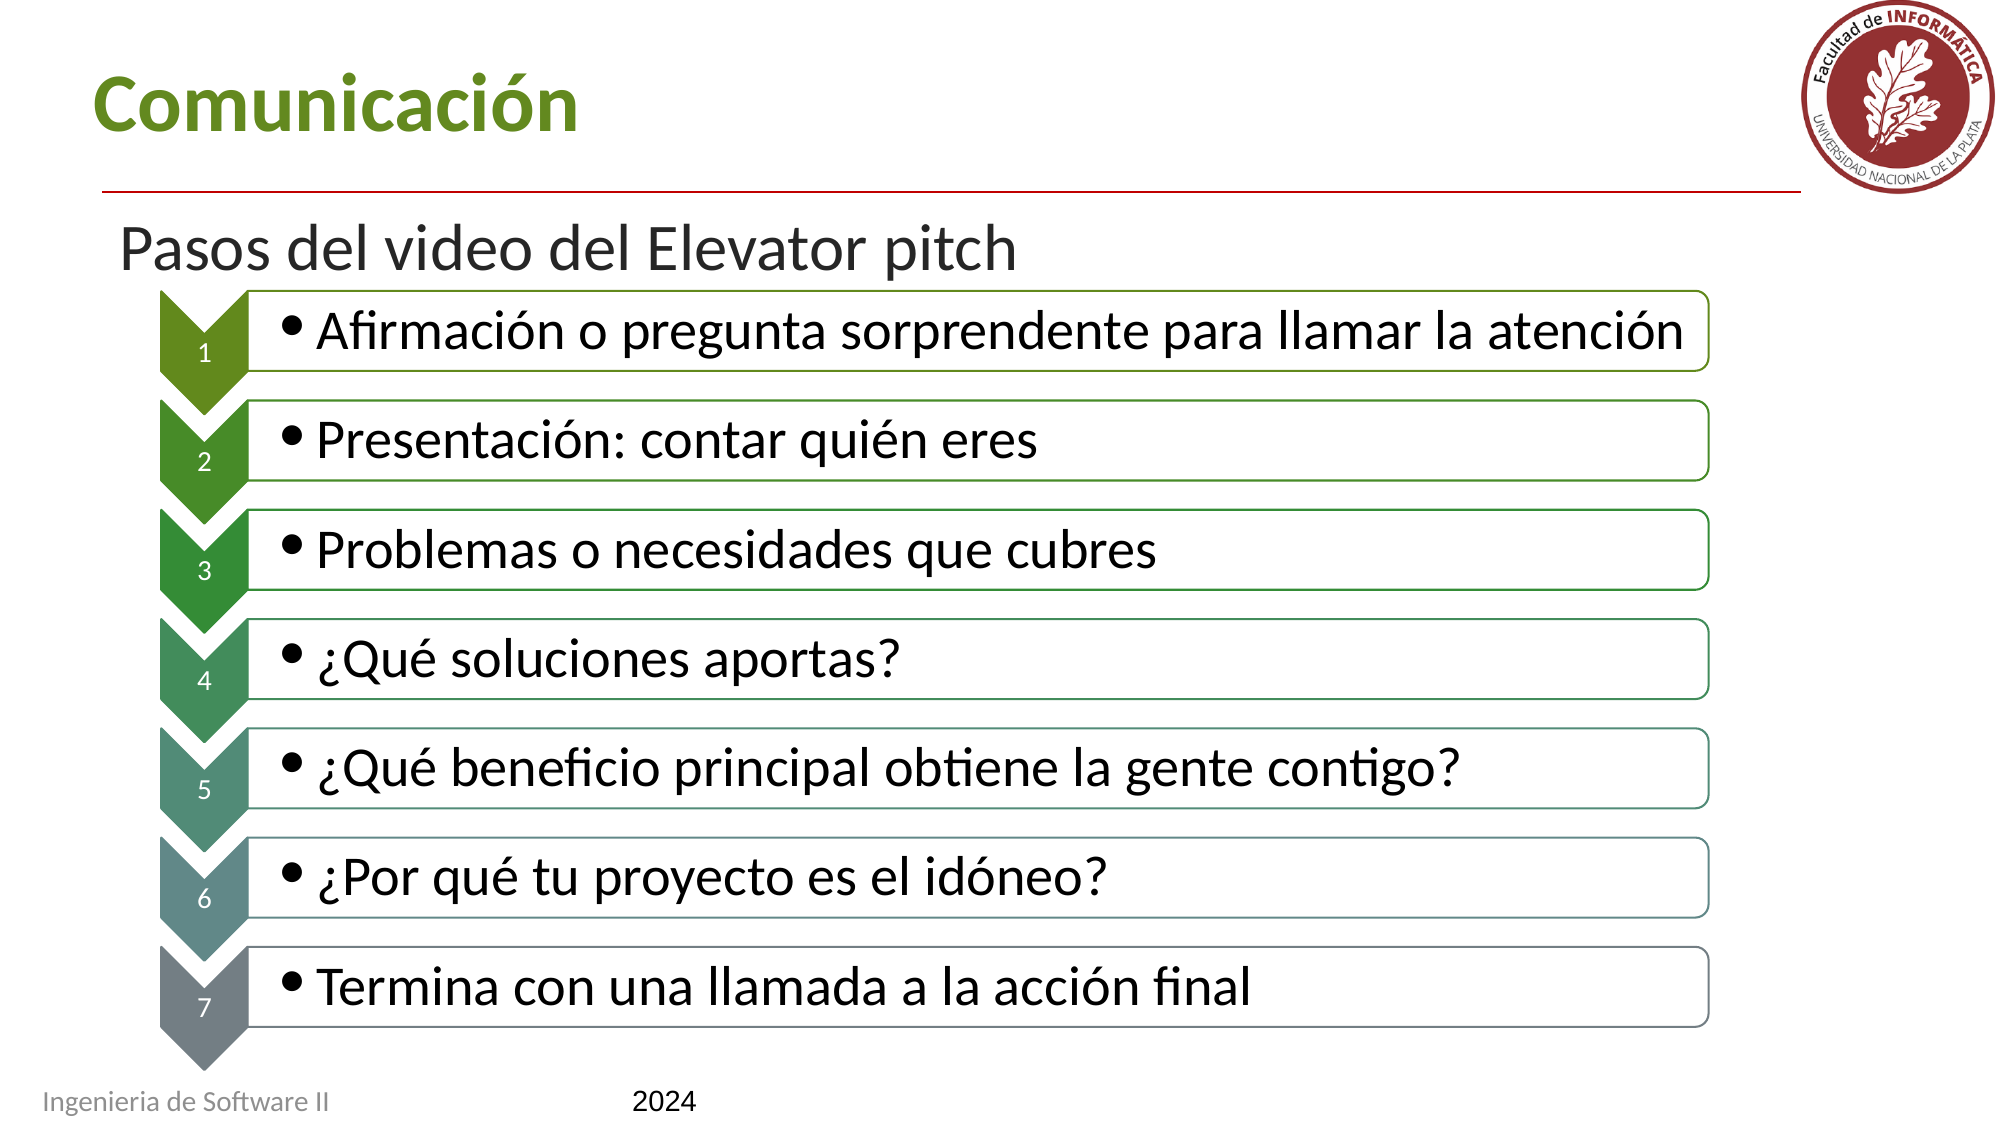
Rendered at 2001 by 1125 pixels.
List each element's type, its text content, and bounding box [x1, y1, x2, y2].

text_box Pasos del video del Elevator pitch [104, 196, 1711, 931]
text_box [161, 290, 1709, 1071]
picture [1801, 0, 2000, 195]
title Comunicación [78, 1, 1852, 211]
